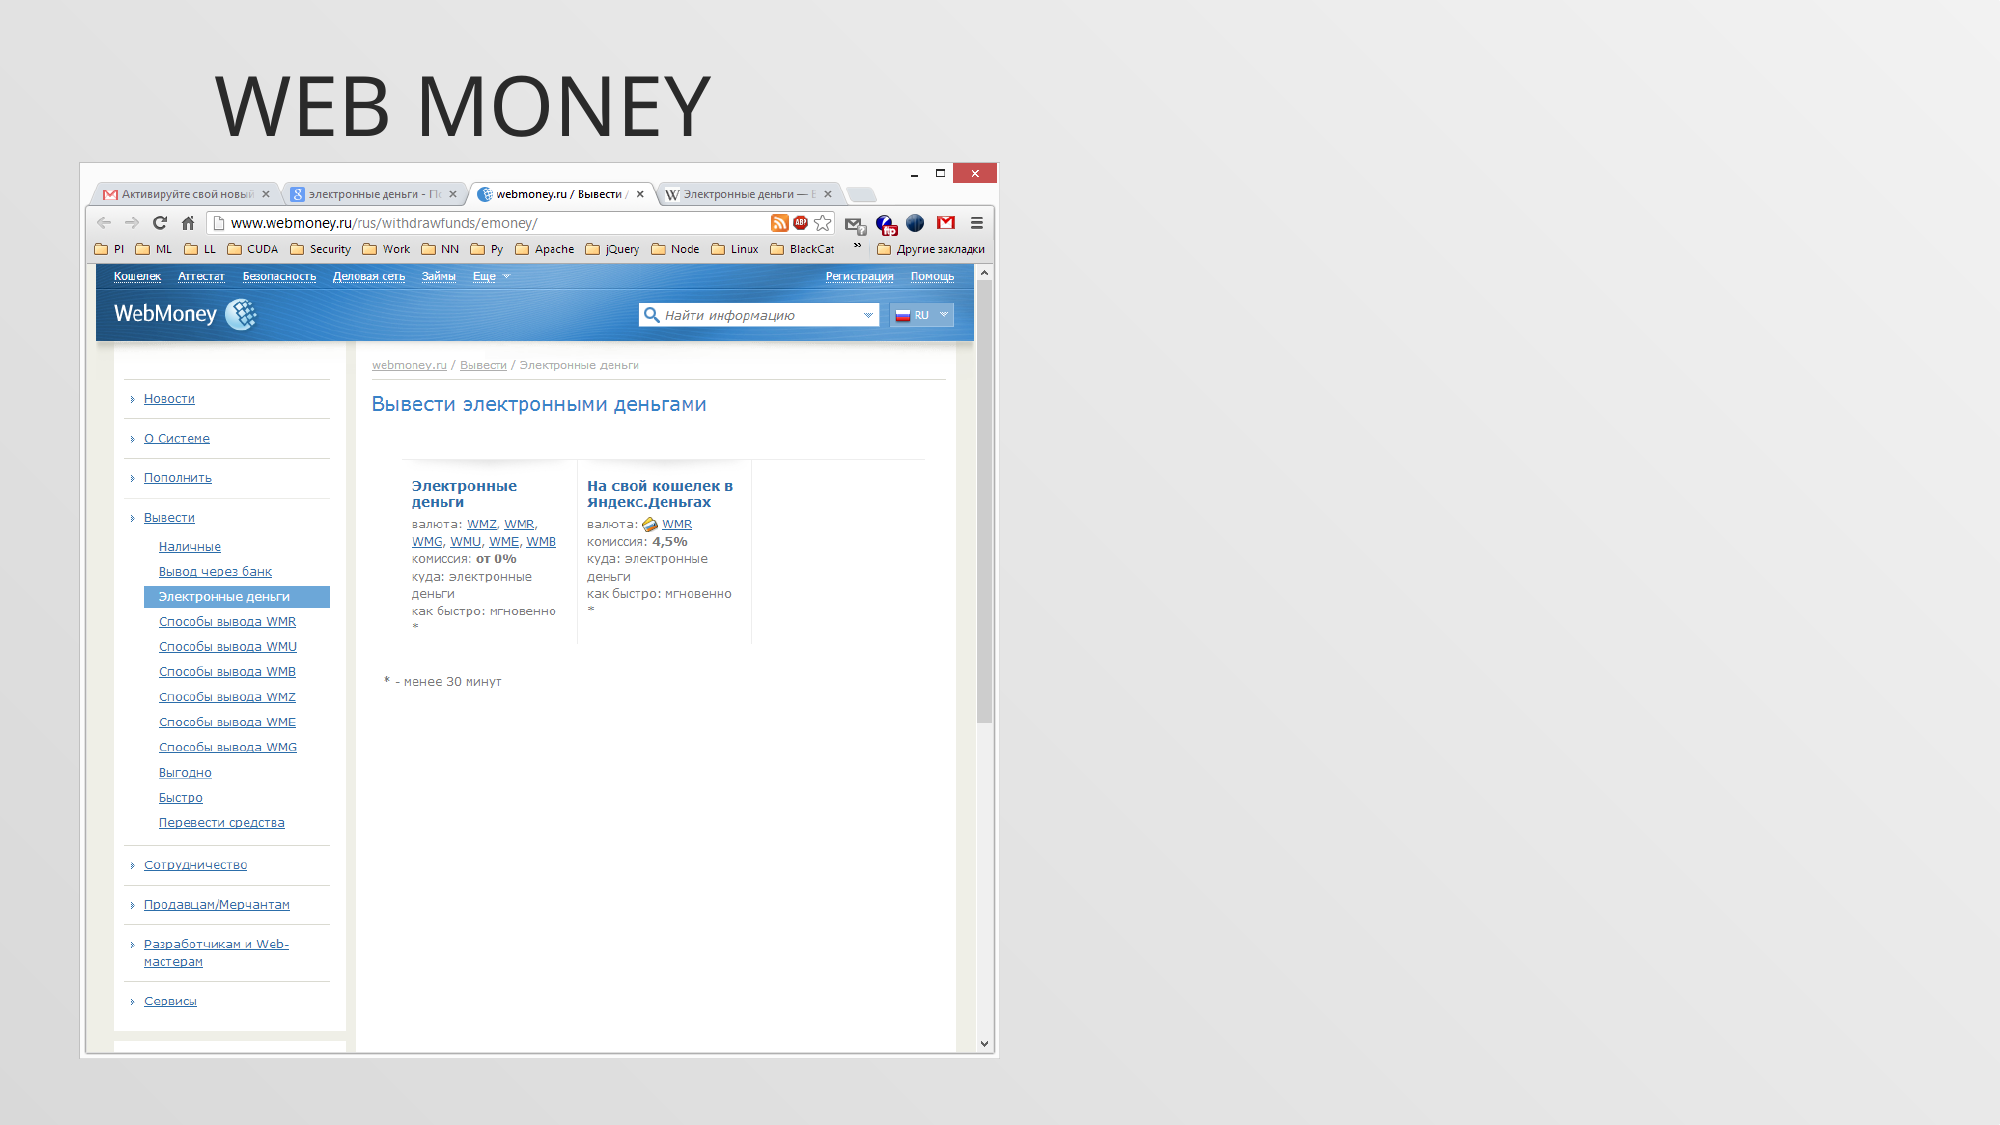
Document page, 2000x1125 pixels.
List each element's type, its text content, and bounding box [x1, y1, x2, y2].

title Web money [199, 45, 1800, 163]
picture [79, 162, 1000, 1059]
